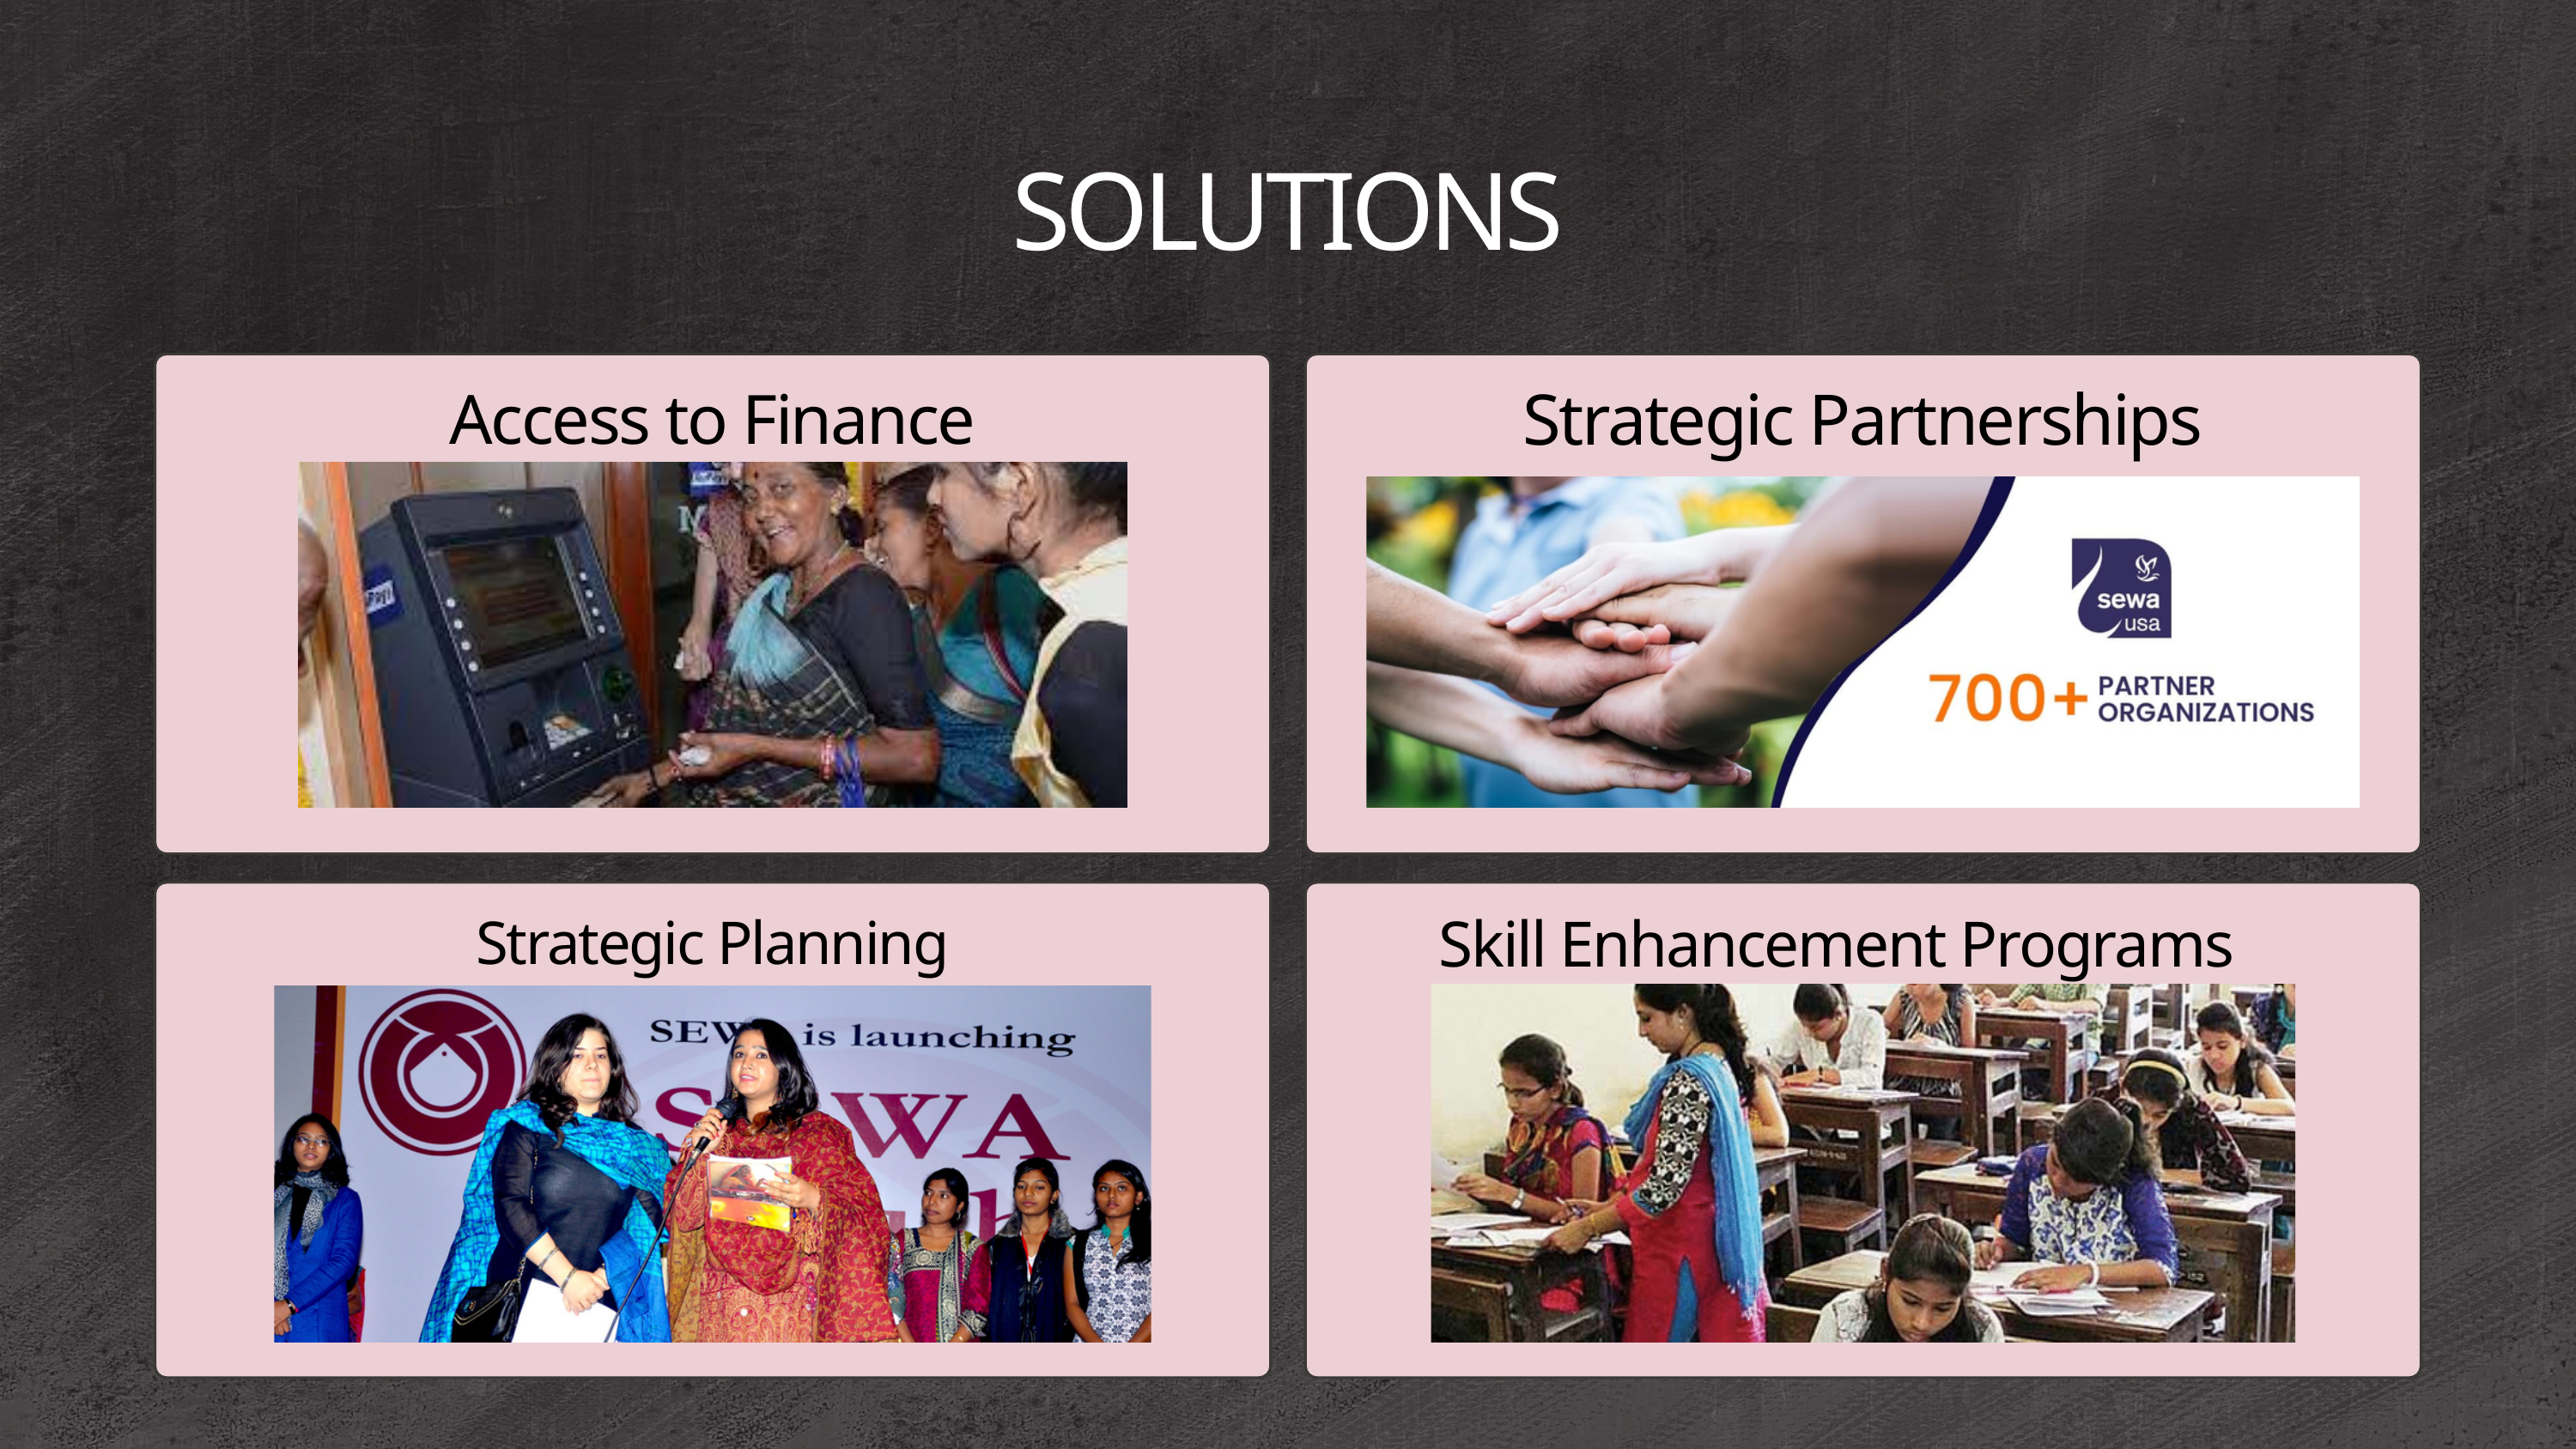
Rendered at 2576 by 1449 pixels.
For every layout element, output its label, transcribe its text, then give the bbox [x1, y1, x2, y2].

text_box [1304, 354, 2421, 854]
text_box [155, 354, 1271, 854]
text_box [1304, 882, 2421, 1379]
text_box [155, 882, 1271, 1379]
text_box SOLUTIONS [149, 155, 2427, 272]
text_box [0, 0, 2576, 1449]
